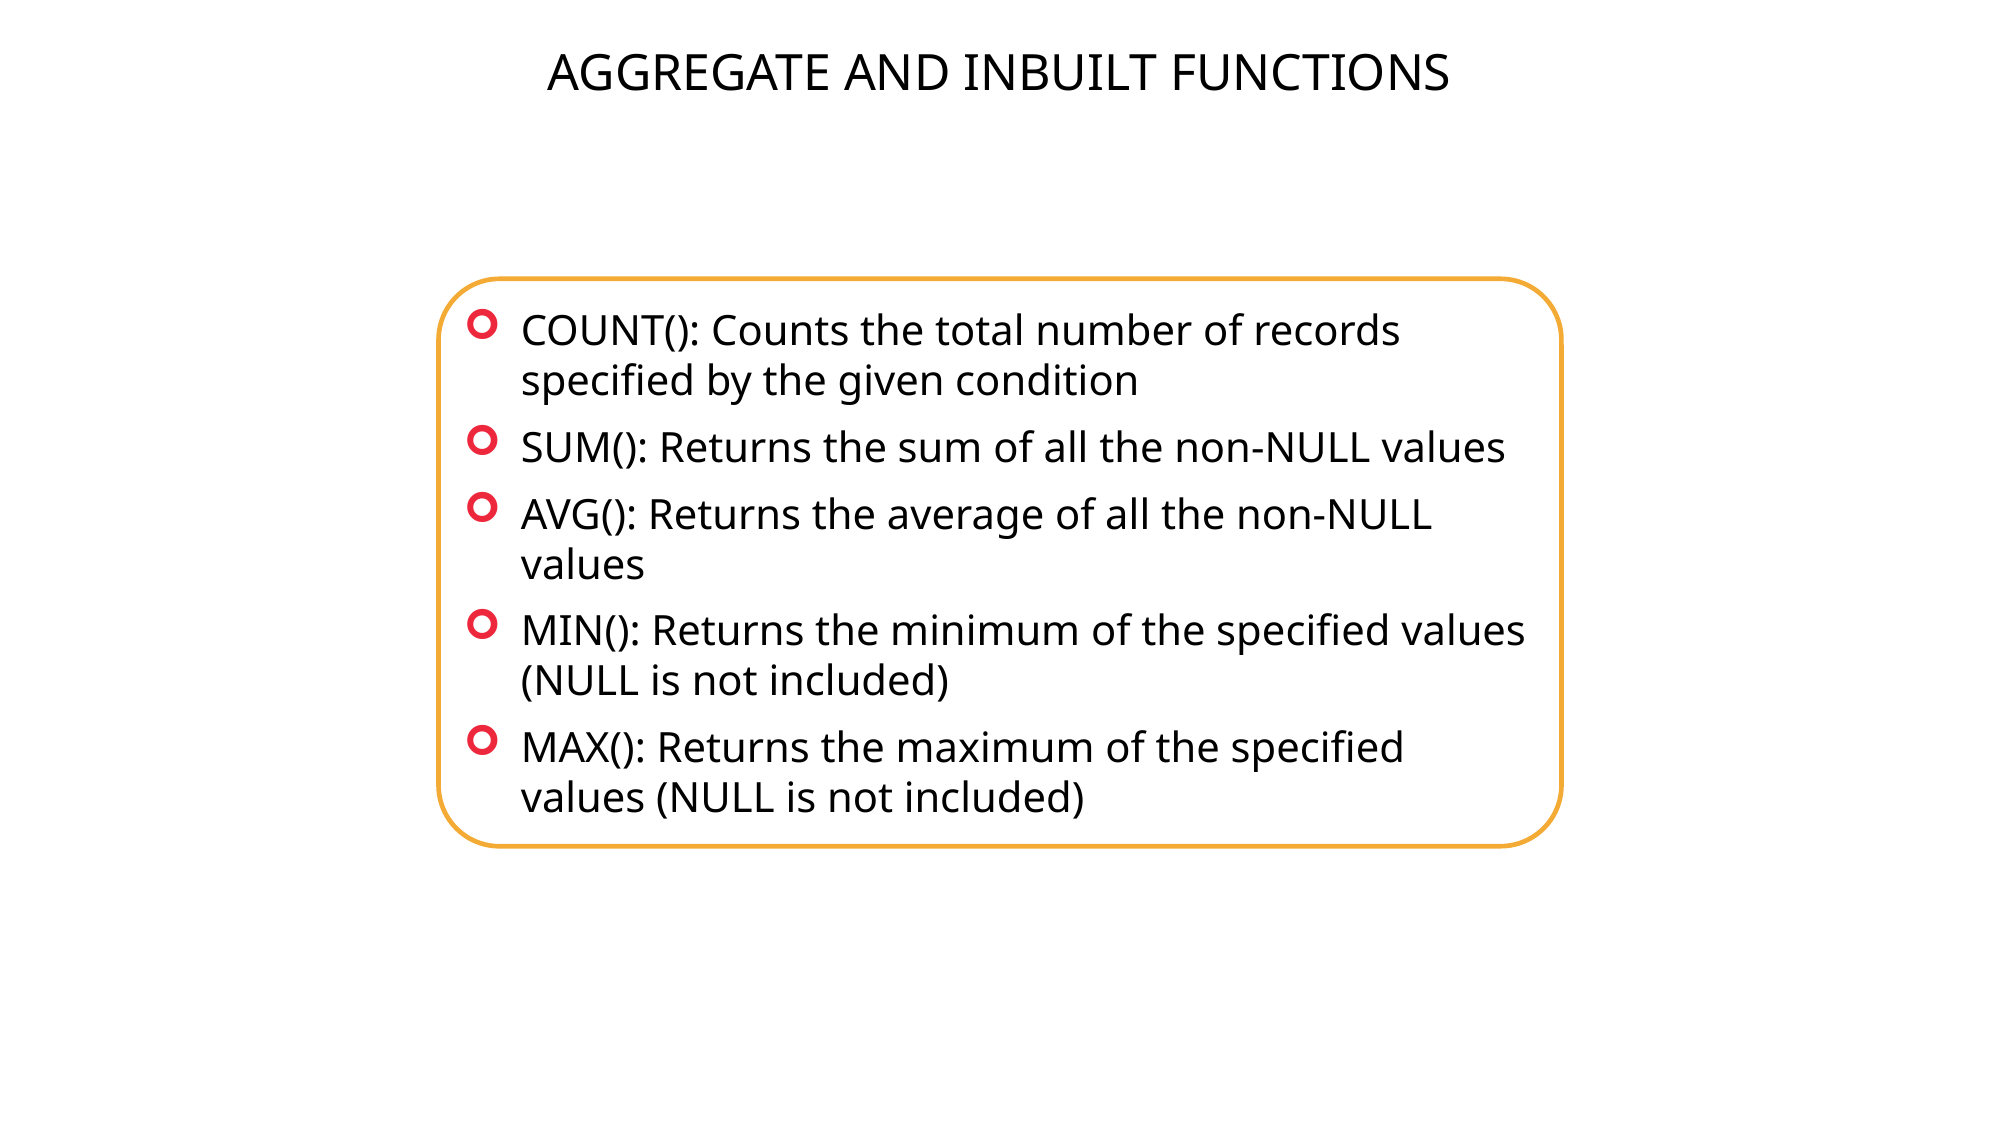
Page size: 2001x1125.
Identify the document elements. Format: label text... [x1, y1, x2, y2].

text_box COUNT(): Counts the total number of records specified by the given condition SUM(): Returns the sum of all the non-NULL values AVG(): Returns the average of all the non-NULL values MIN(): Returns the minimum of the specified values (NULL is not included) MAX(): Returns the maximum of the specified values (NULL is not included) [438, 278, 1562, 847]
text_box AGGREGATE AND INBUILT FUNCTIONS [205, 33, 1795, 109]
